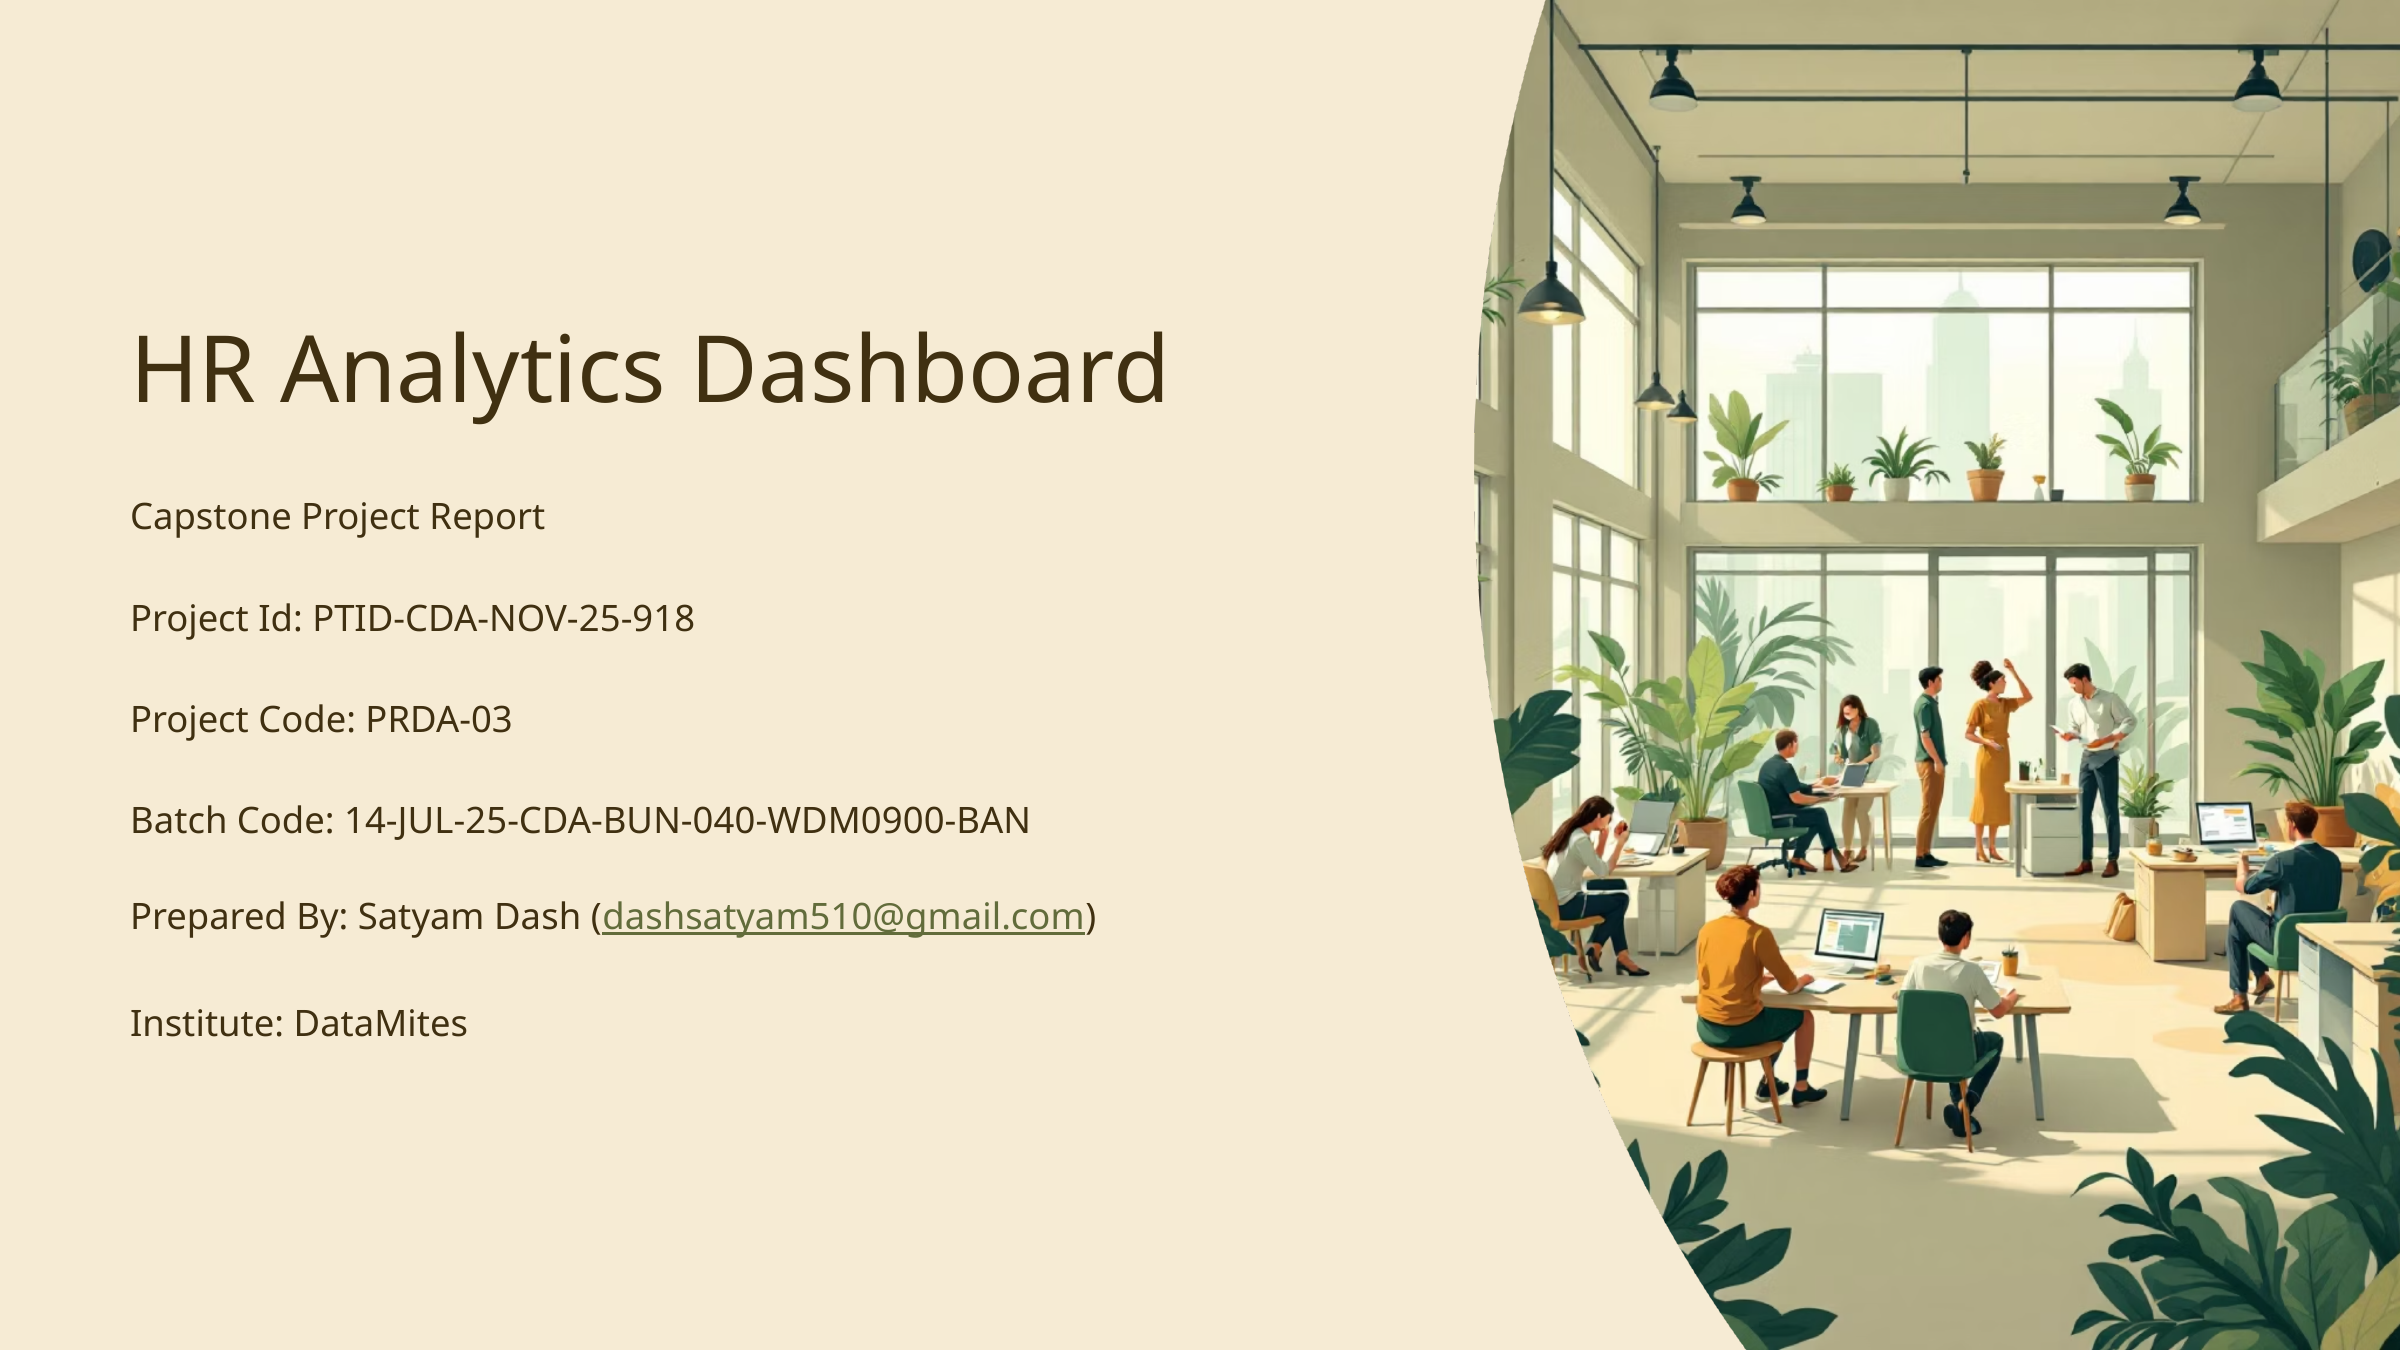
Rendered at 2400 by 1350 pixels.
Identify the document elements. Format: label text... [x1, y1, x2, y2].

text_box Institute: DataMites [130, 984, 1370, 1045]
picture [1454, 0, 2400, 1350]
text_box HR Analytics Dashboard [130, 305, 1199, 422]
text_box Project Id: PTID-CDA-NOV-25-918 [130, 579, 1370, 639]
text_box Project Code: PRDA-03 [130, 680, 1370, 740]
text_box Batch Code: 14-JUL-25-CDA-BUN-040-WDM0900-BAN [130, 781, 1370, 842]
text_box Prepared By: Satyam Dash (dashsatyam510@gmail.com) [130, 883, 1370, 943]
text_box Capstone Project Report [130, 477, 1370, 538]
